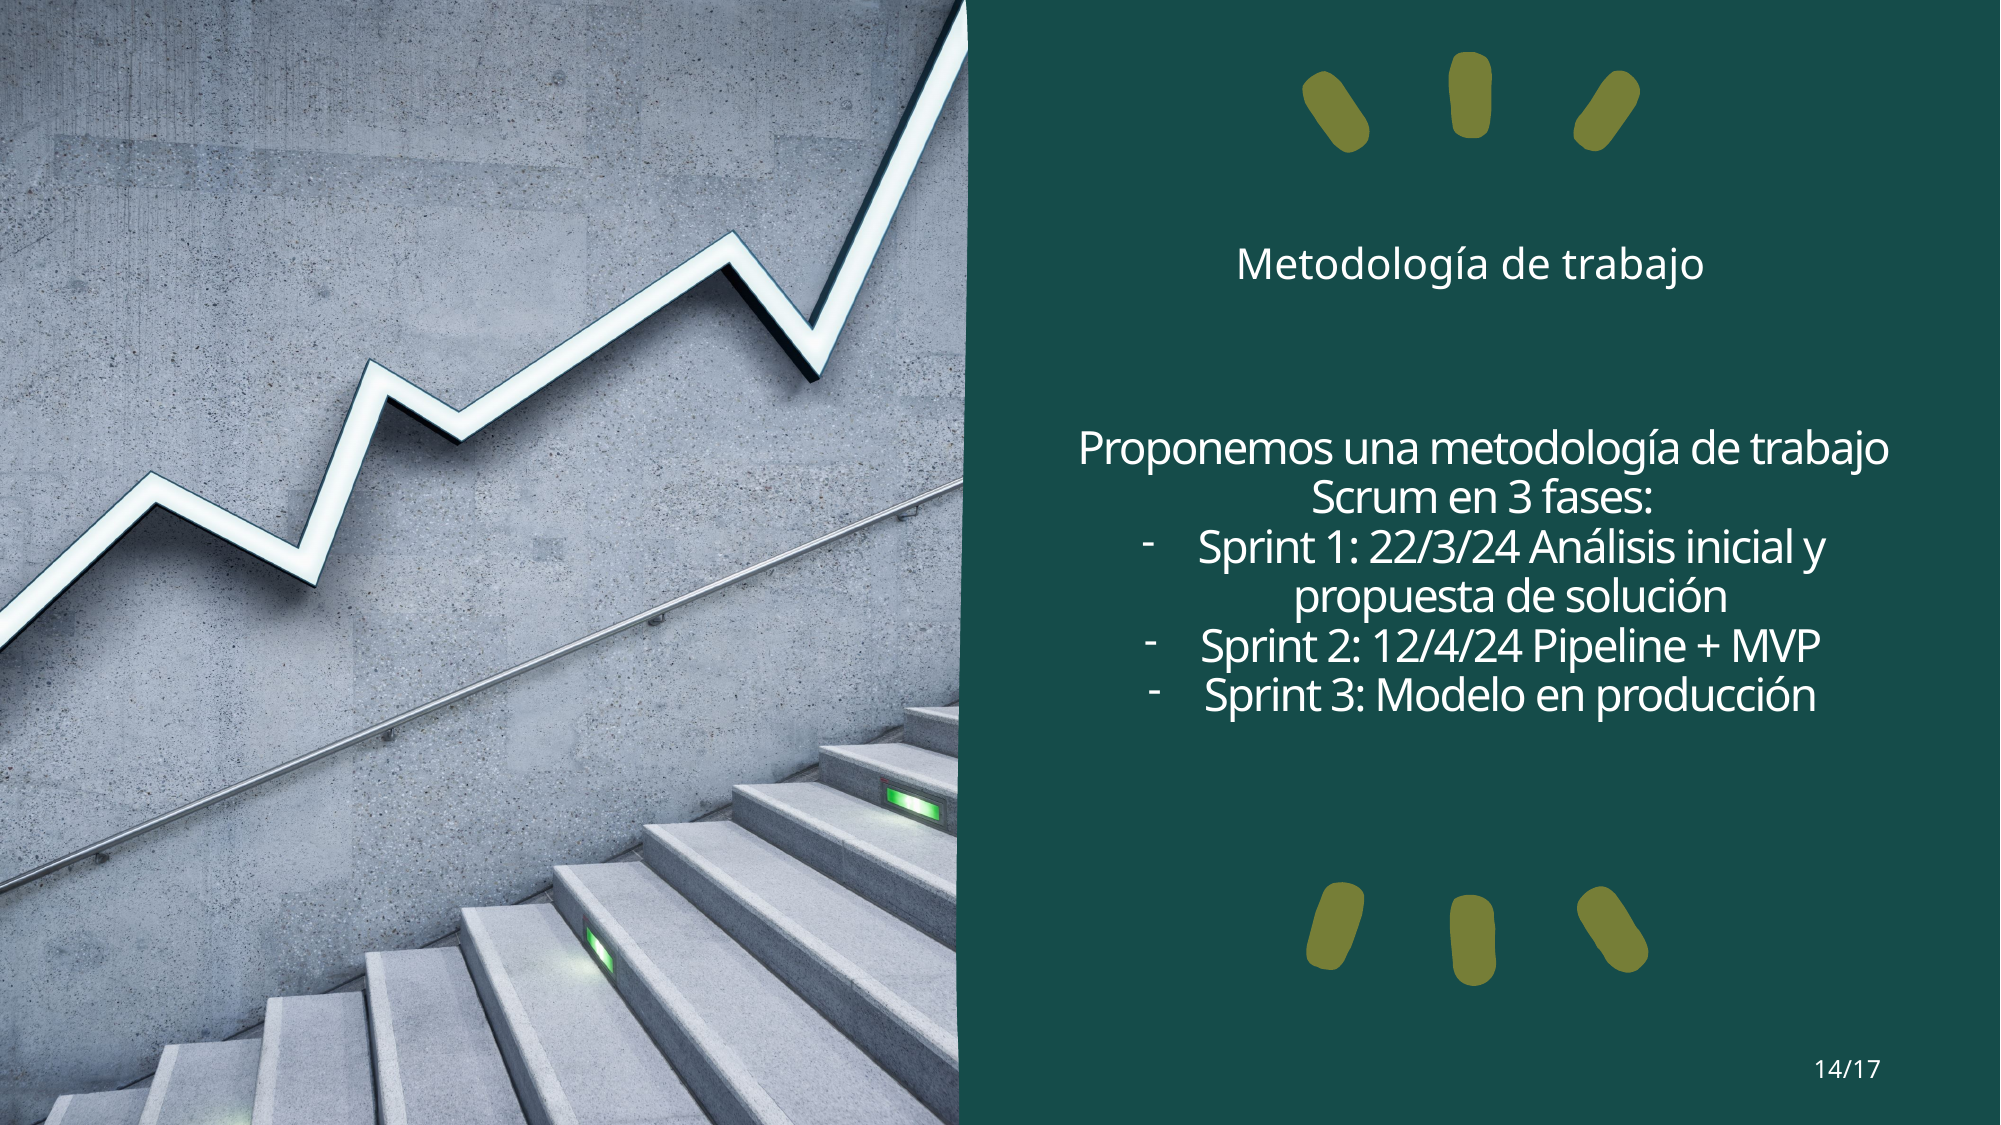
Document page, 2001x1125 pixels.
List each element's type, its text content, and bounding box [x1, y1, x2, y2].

text_box Proponemos una metodología de trabajo Scrum en 3 fases: Sprint 1: 22/3/24 Análisis inicial y propuesta de solución Sprint 2: 12/4/24 Pipeline + MVP Sprint 3: Modelo en producción [1071, 321, 1895, 825]
text_box [969, 0, 2000, 1125]
picture [0, 0, 969, 1125]
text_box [1297, 51, 1645, 149]
title Metodología de trabajo [1101, 237, 1840, 341]
slide_number 14/17 [1686, 1006, 1882, 1125]
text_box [1310, 881, 1654, 1000]
